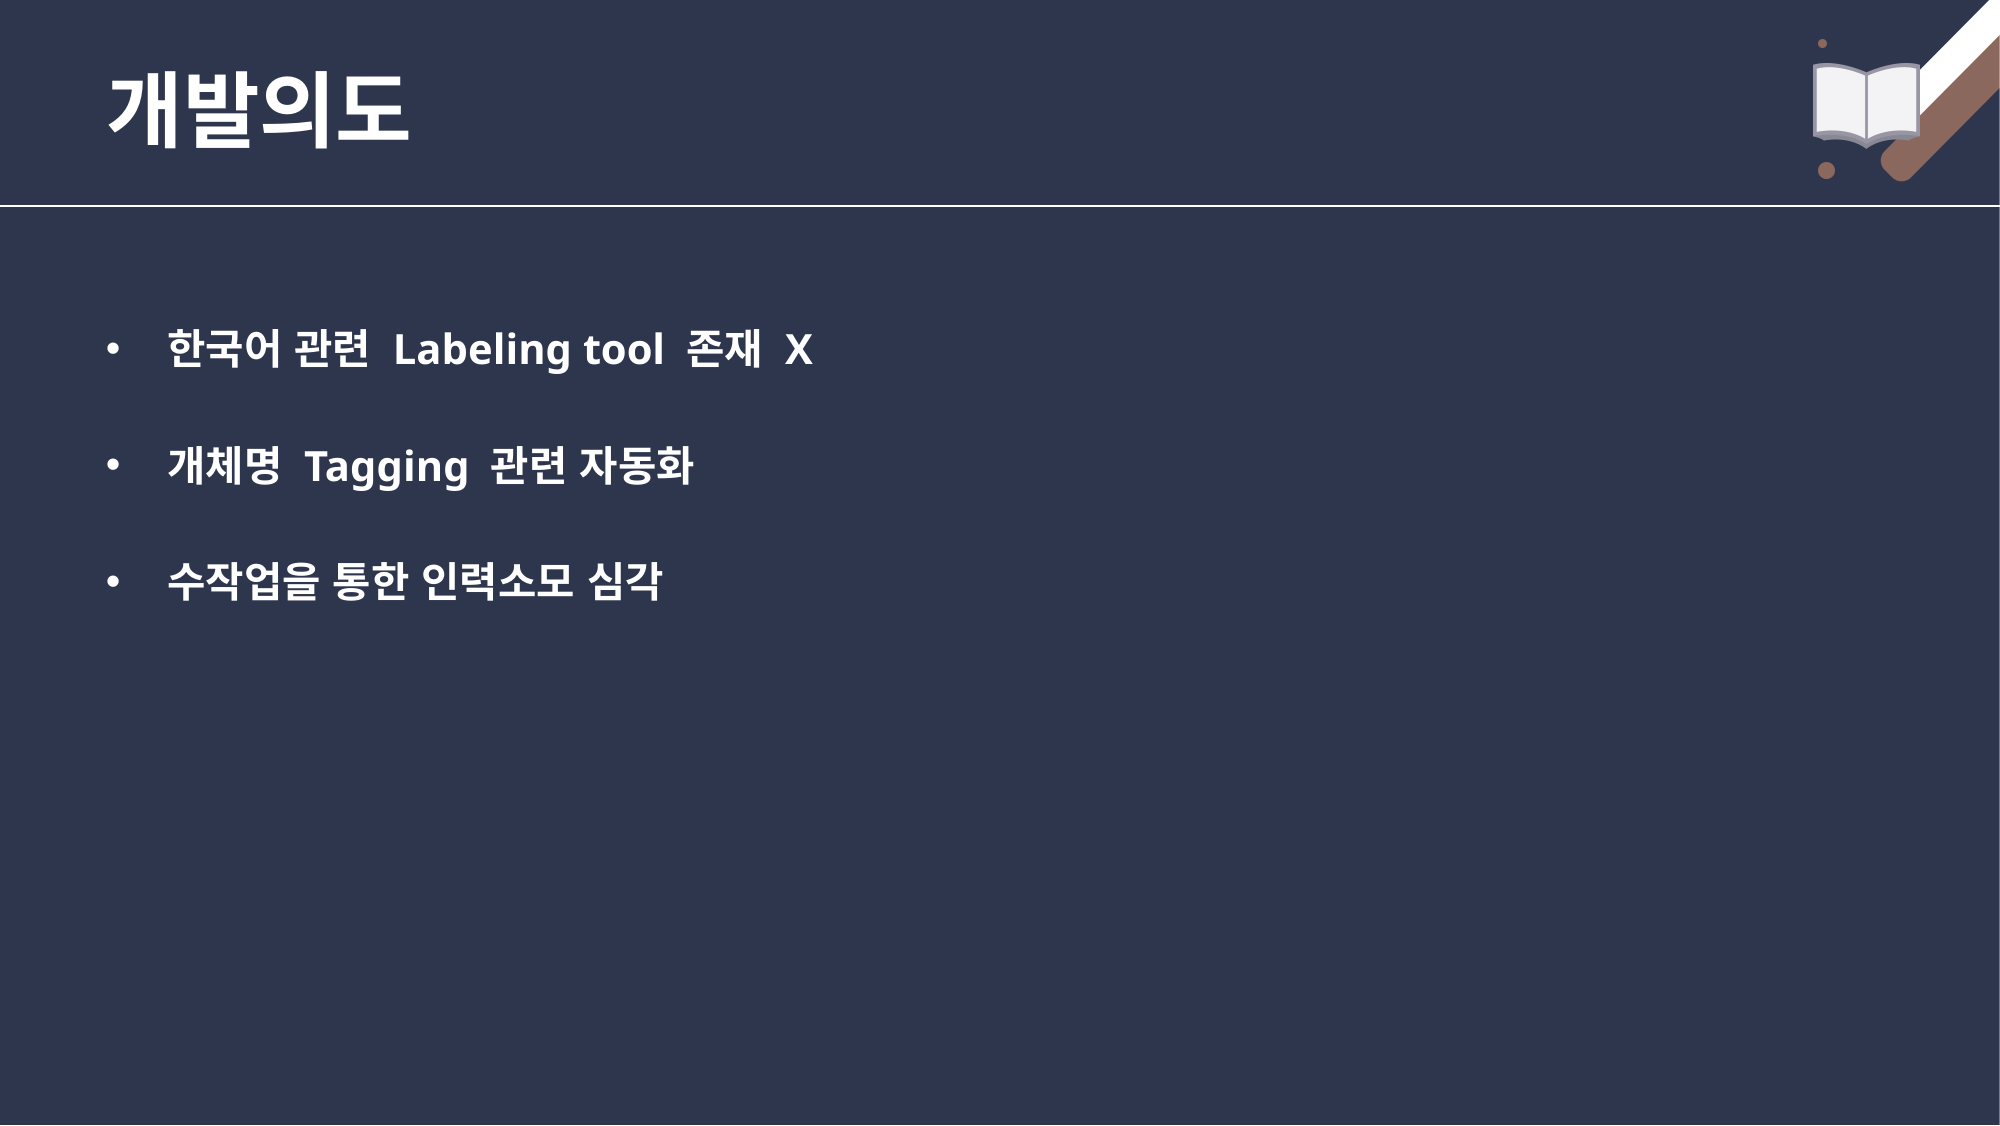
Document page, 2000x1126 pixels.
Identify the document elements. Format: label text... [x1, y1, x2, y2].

picture [0, 0, 2000, 1125]
title 개발의도 [90, 42, 1891, 174]
list 한국어 관련 Labeling tool 존재 X 개체명 Tagging 관련 자동화 수작업을 통한 인력소모 심각 [89, 314, 965, 907]
